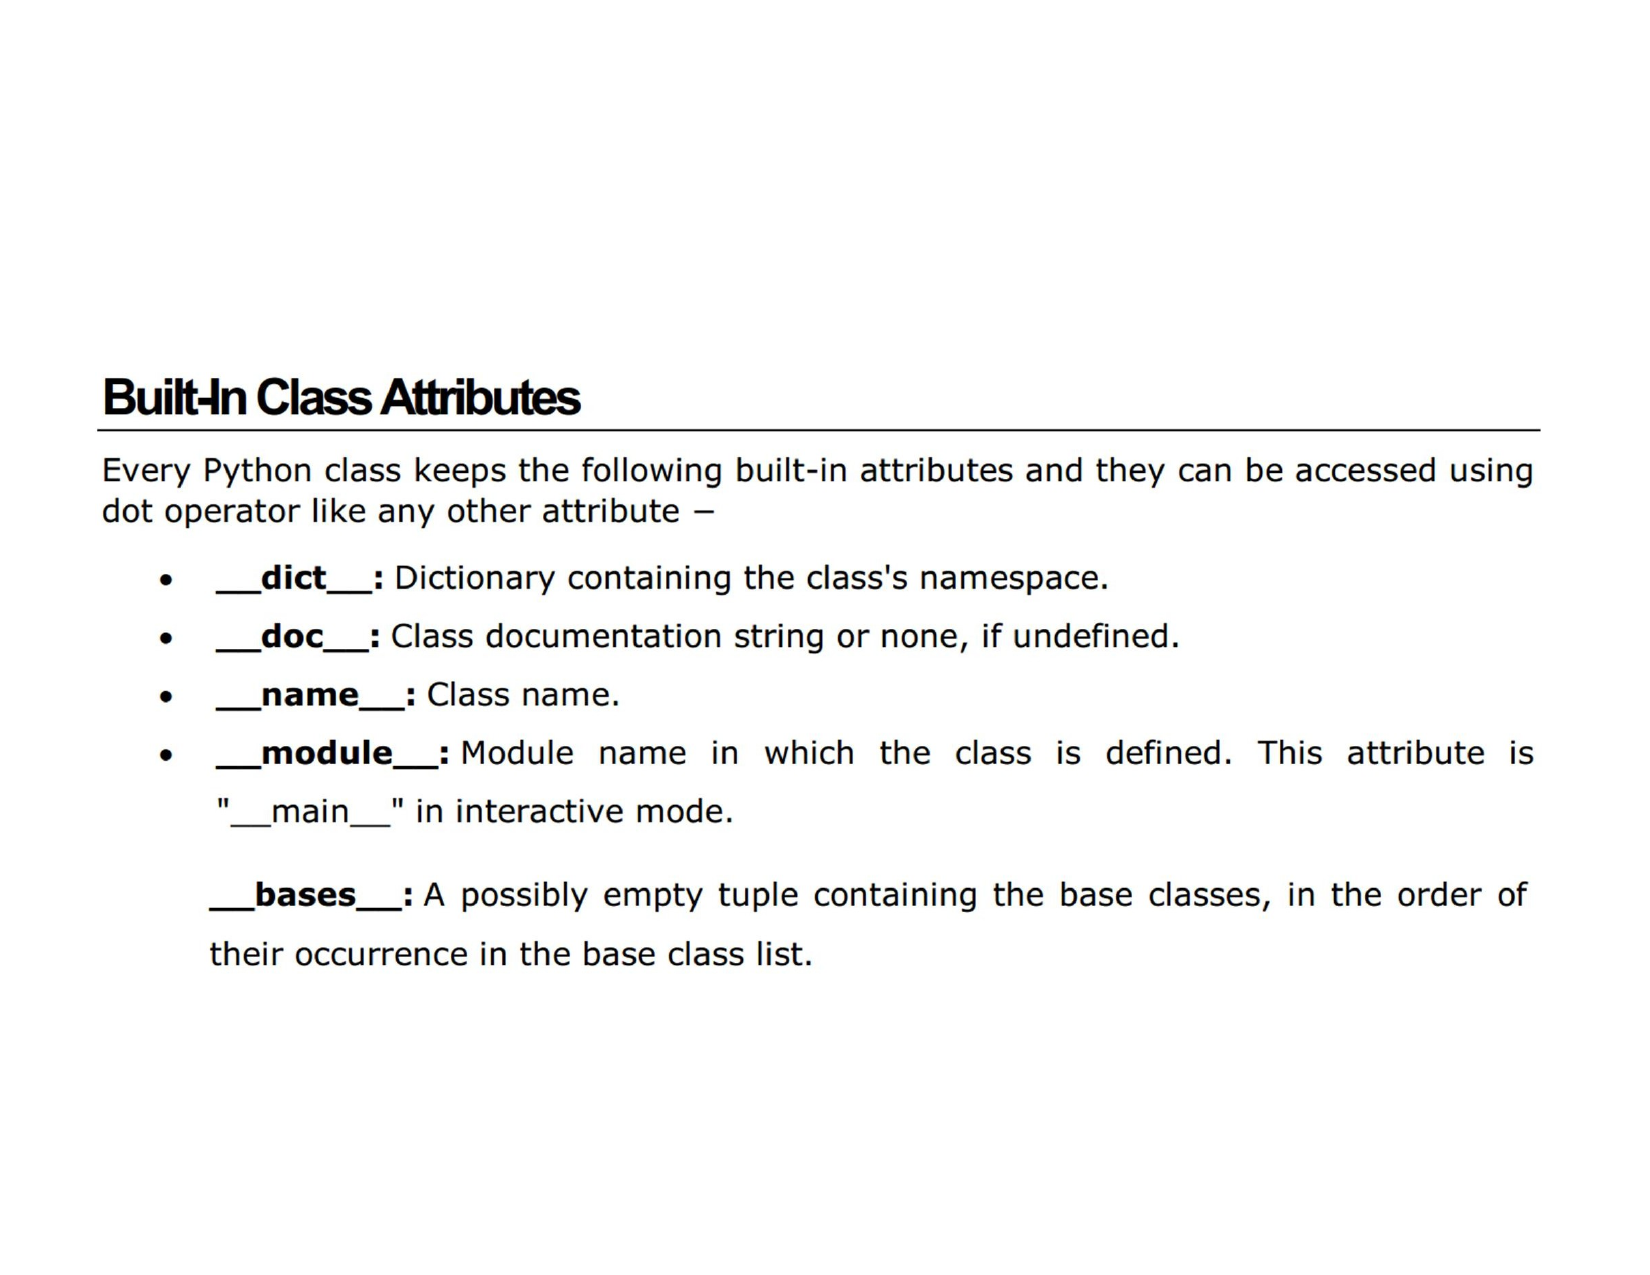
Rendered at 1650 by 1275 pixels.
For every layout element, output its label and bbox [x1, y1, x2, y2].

text_box [95, 372, 1542, 974]
